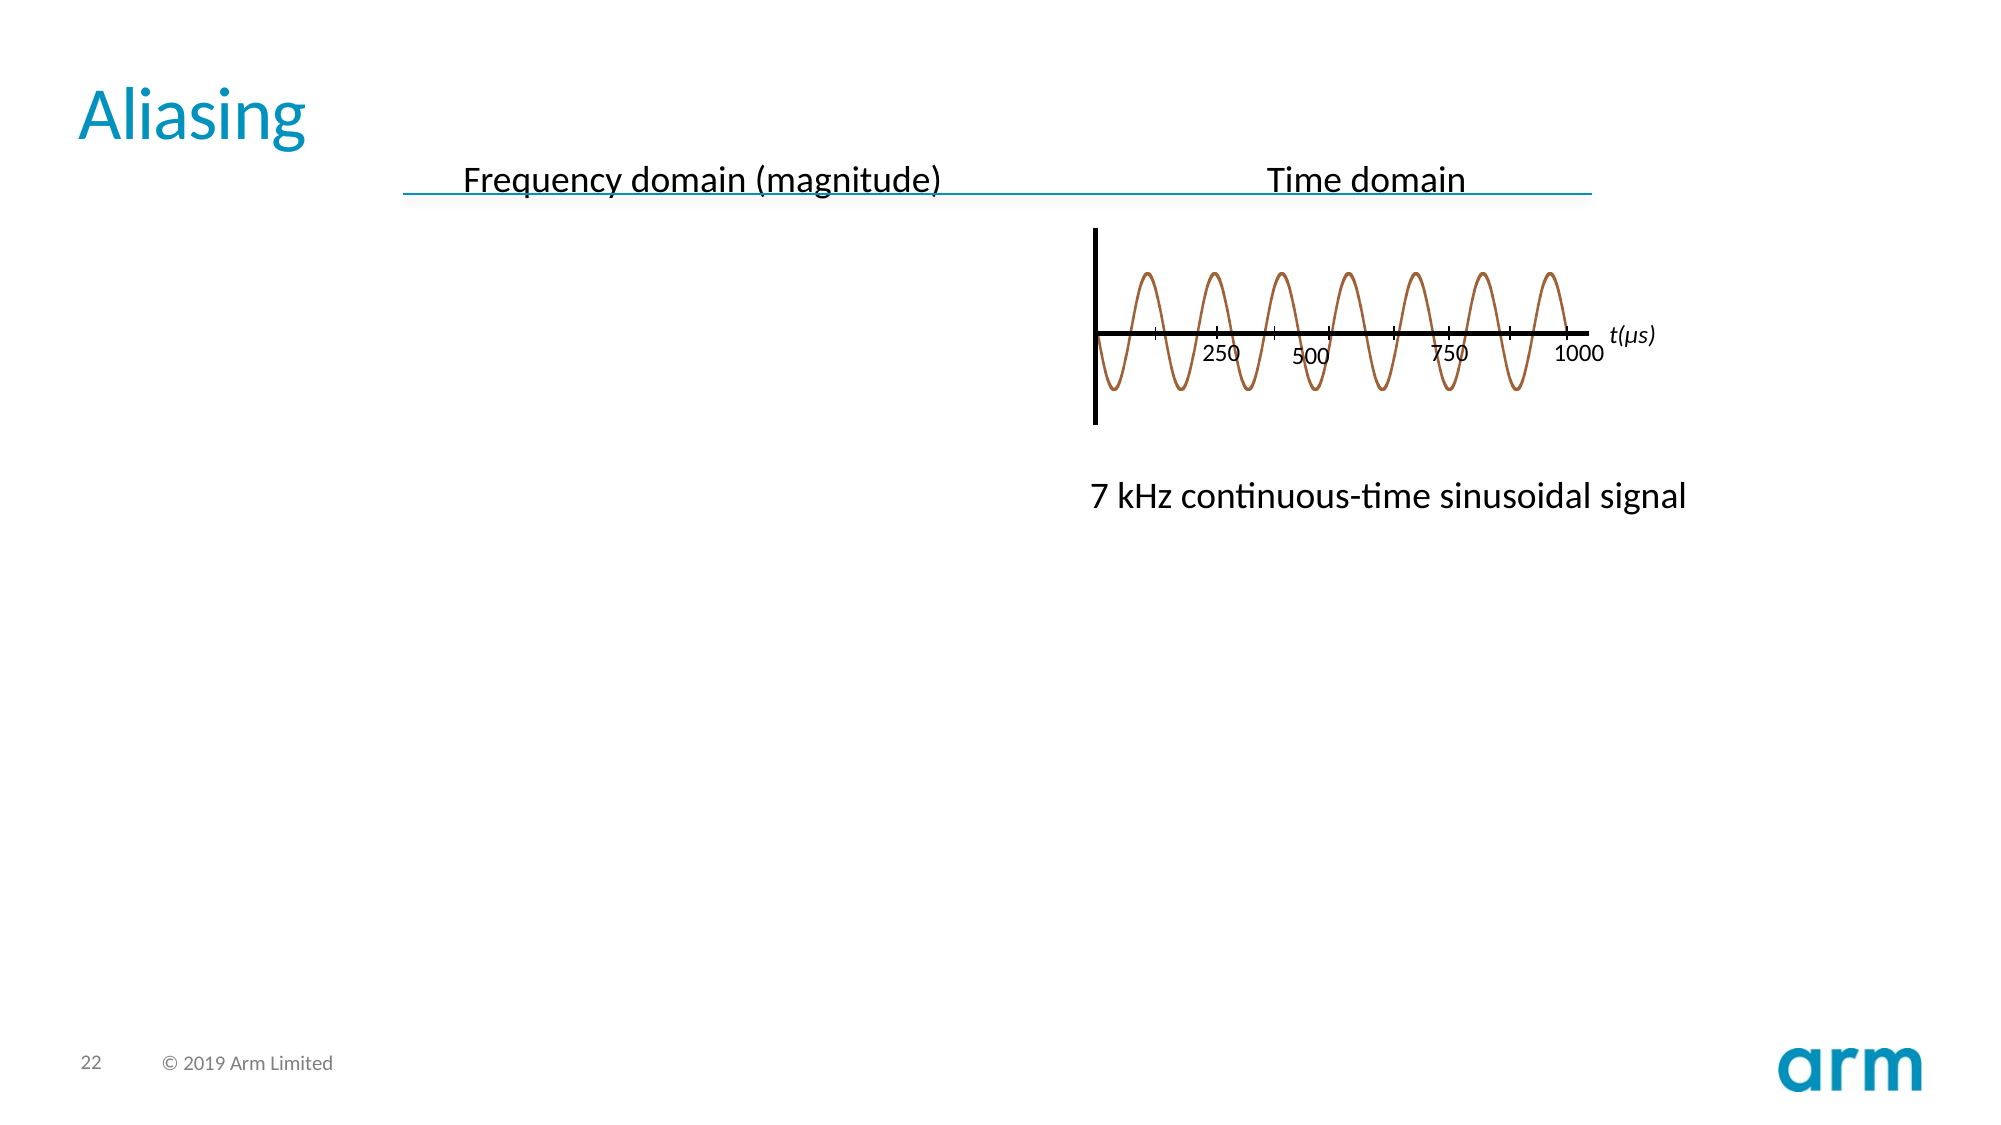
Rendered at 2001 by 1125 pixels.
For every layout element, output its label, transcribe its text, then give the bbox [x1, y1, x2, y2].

text_box Frequency domain (magnitude) [448, 201, 958, 207]
text_box Time domain [1252, 147, 1482, 193]
title Aliasing [78, 78, 1922, 186]
picture [1803, 1048, 1922, 1092]
picture [1096, 341, 1568, 391]
text_box Time domain [1252, 195, 1482, 199]
text_box Time domain [1252, 201, 1482, 207]
picture [1911, 1048, 1922, 1062]
picture [1778, 1048, 1794, 1067]
text_box 7 kHz continuous-time sinusoidal signal [1075, 463, 1703, 524]
text_box t(µs) [1609, 318, 1686, 349]
picture [1788, 1056, 1812, 1083]
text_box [1202, 336, 1591, 370]
text_box Frequency domain (magnitude) [448, 195, 958, 199]
picture [1778, 1072, 1794, 1092]
text_box Frequency domain (magnitude) [448, 147, 958, 193]
picture [1096, 272, 1568, 325]
picture [1889, 1048, 1903, 1053]
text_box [1095, 325, 1589, 341]
